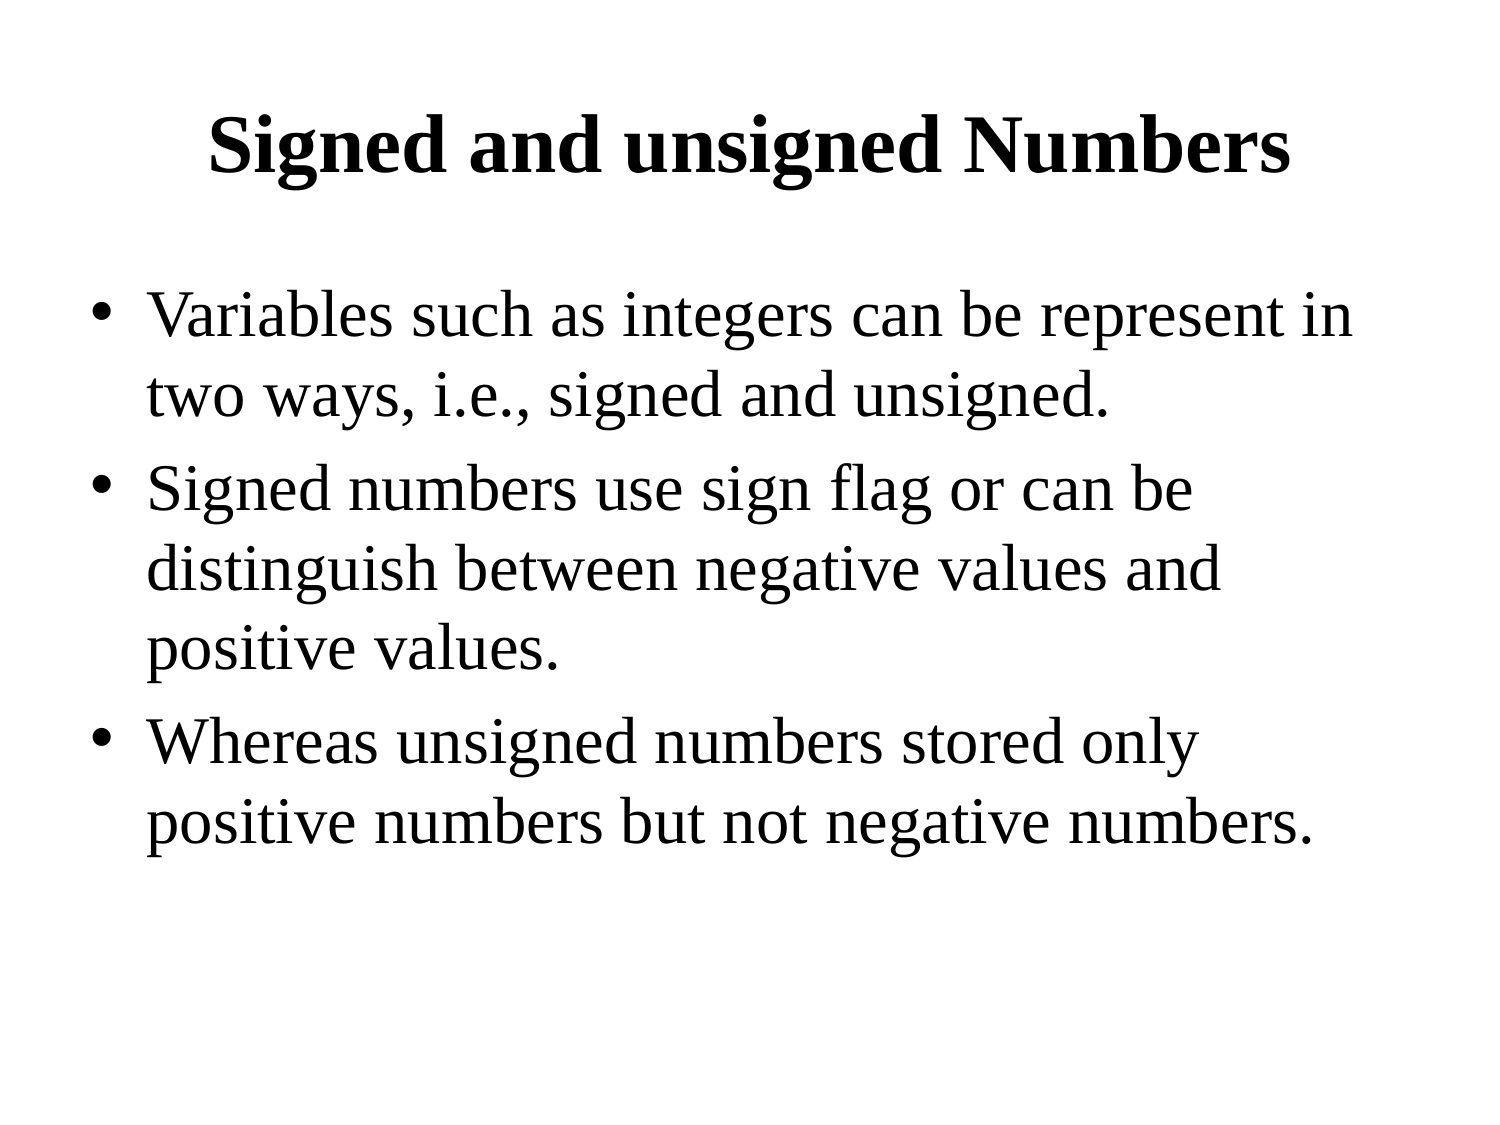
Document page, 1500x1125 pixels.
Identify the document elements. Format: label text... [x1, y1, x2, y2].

list Variables such as integers can be represent in two ways, i.e., signed and unsigned. Signed numbers use sign flag or can be distinguish between negative values and positive values. Whereas unsigned numbers stored only positive numbers but not negative numbers. [75, 262, 1425, 1005]
title Signed and unsigned Numbers [75, 45, 1425, 233]
